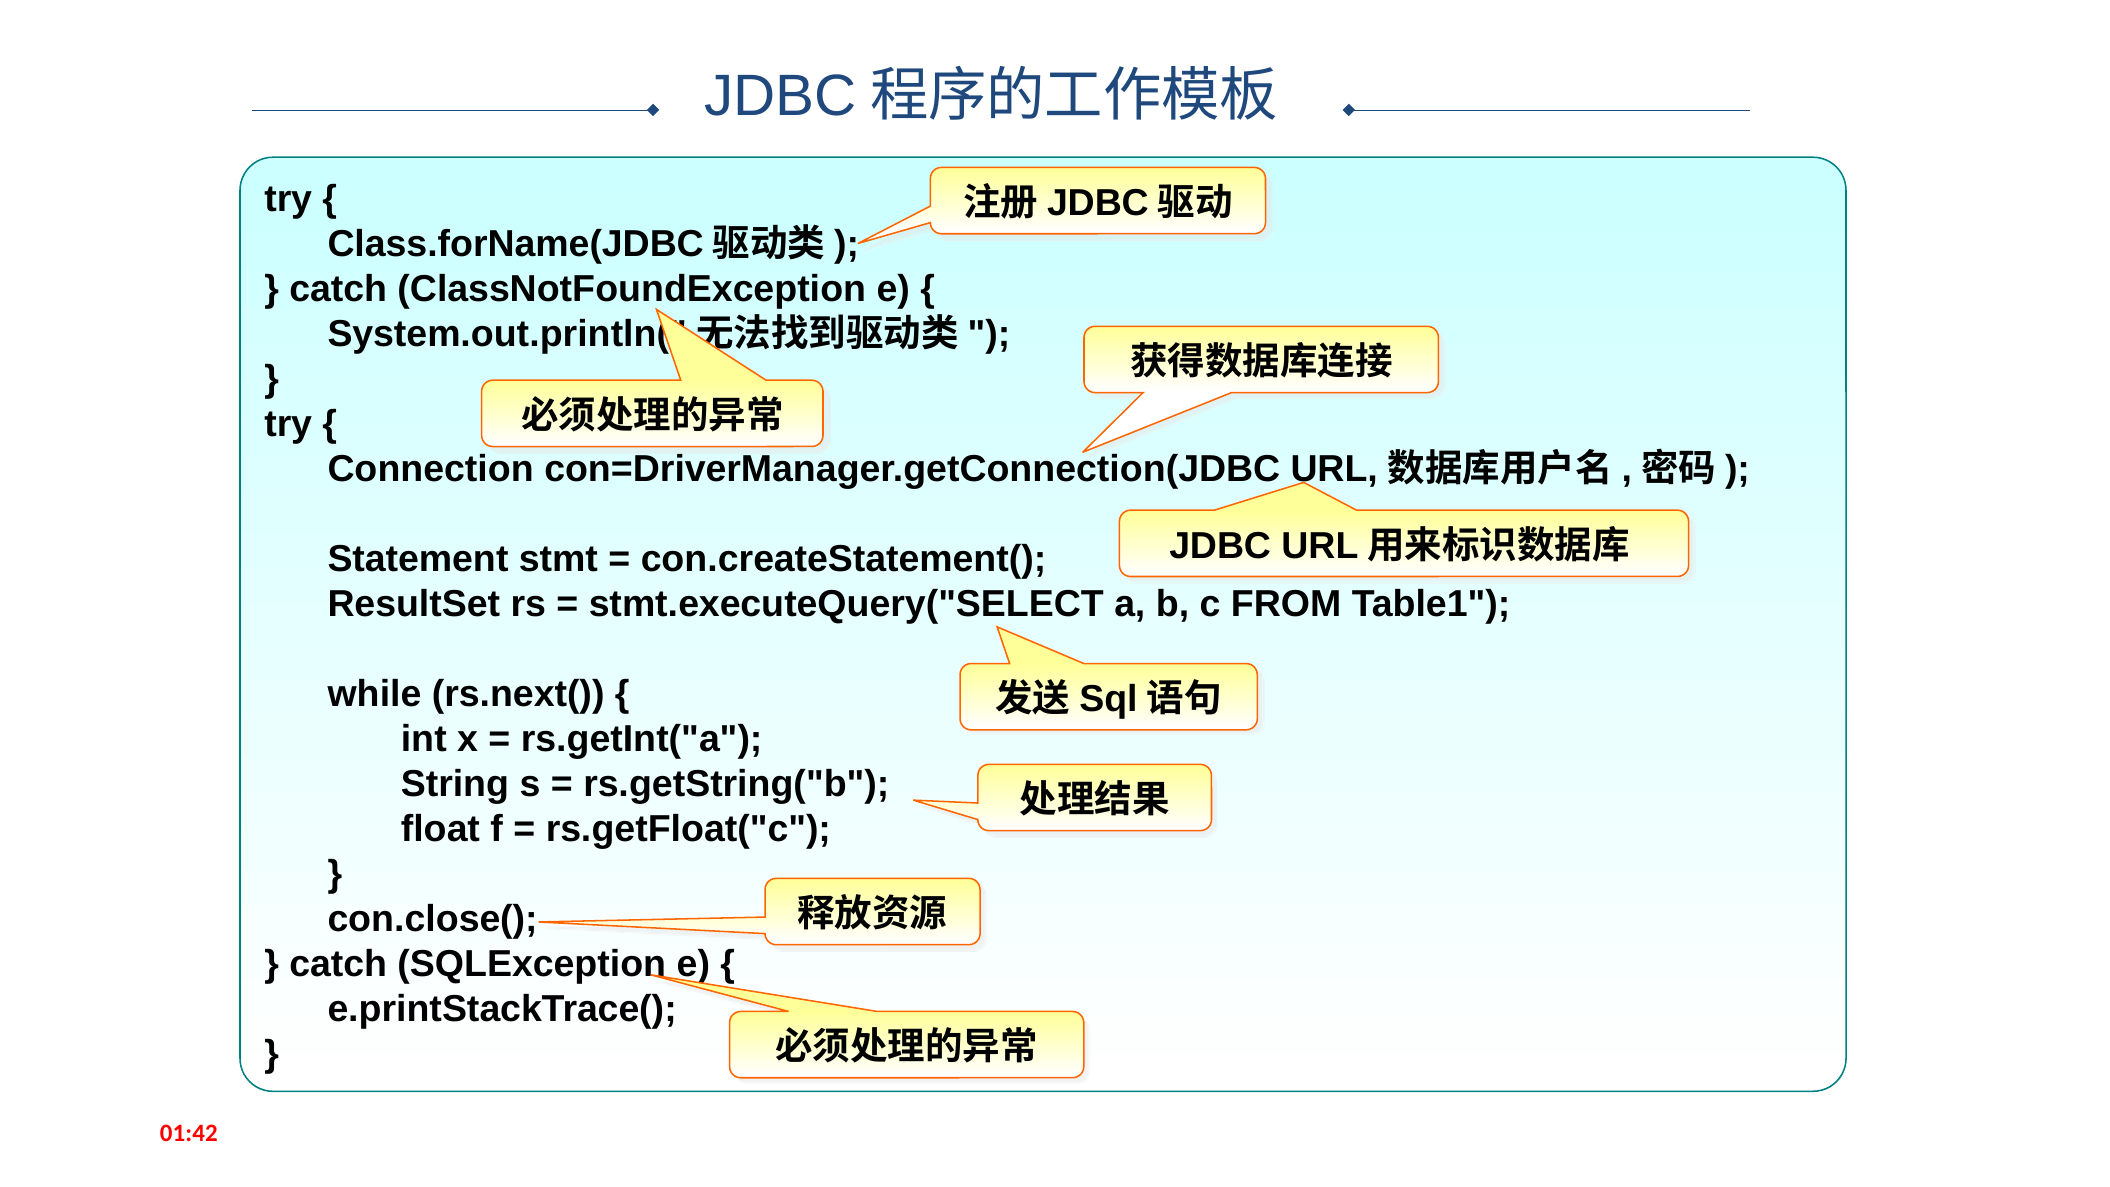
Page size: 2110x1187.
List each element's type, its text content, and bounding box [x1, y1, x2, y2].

text_box 必须处理的异常 [650, 974, 1084, 1078]
text_box 释放资源 [538, 878, 981, 945]
text_box 处理结果 [913, 764, 1212, 831]
text_box 发送Sql语句 [960, 626, 1258, 730]
text_box 必须处理的异常 [481, 309, 823, 447]
text_box JDBC程序的工作模板 [523, 61, 1443, 132]
text_box 获得数据库连接 [1082, 326, 1439, 453]
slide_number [145, 1099, 620, 1163]
text_box 注册JDBC驱动 [857, 167, 1266, 244]
text_box try { Class.forName(JDBC驱动类); } catch (ClassNotFoundException e) { System.out.println("无法找到驱动类"); } try { Connection con=DriverManager.getConnection(JDBC URL,数据库用户名,密码); Statement stmt = con.createStatement(); ResultSet rs = stmt.executeQuery("SELECT a, b, c FROM Table1"); while (rs.next()) { int x = rs.getInt("a"); String s = rs.getString("b"); float f = rs.getFloat("c"); } con.close(); } catch (SQLException e) { e.printStackTrace(); } [240, 157, 1847, 1092]
text_box JDBC URL用来标识数据库 [1119, 482, 1689, 577]
